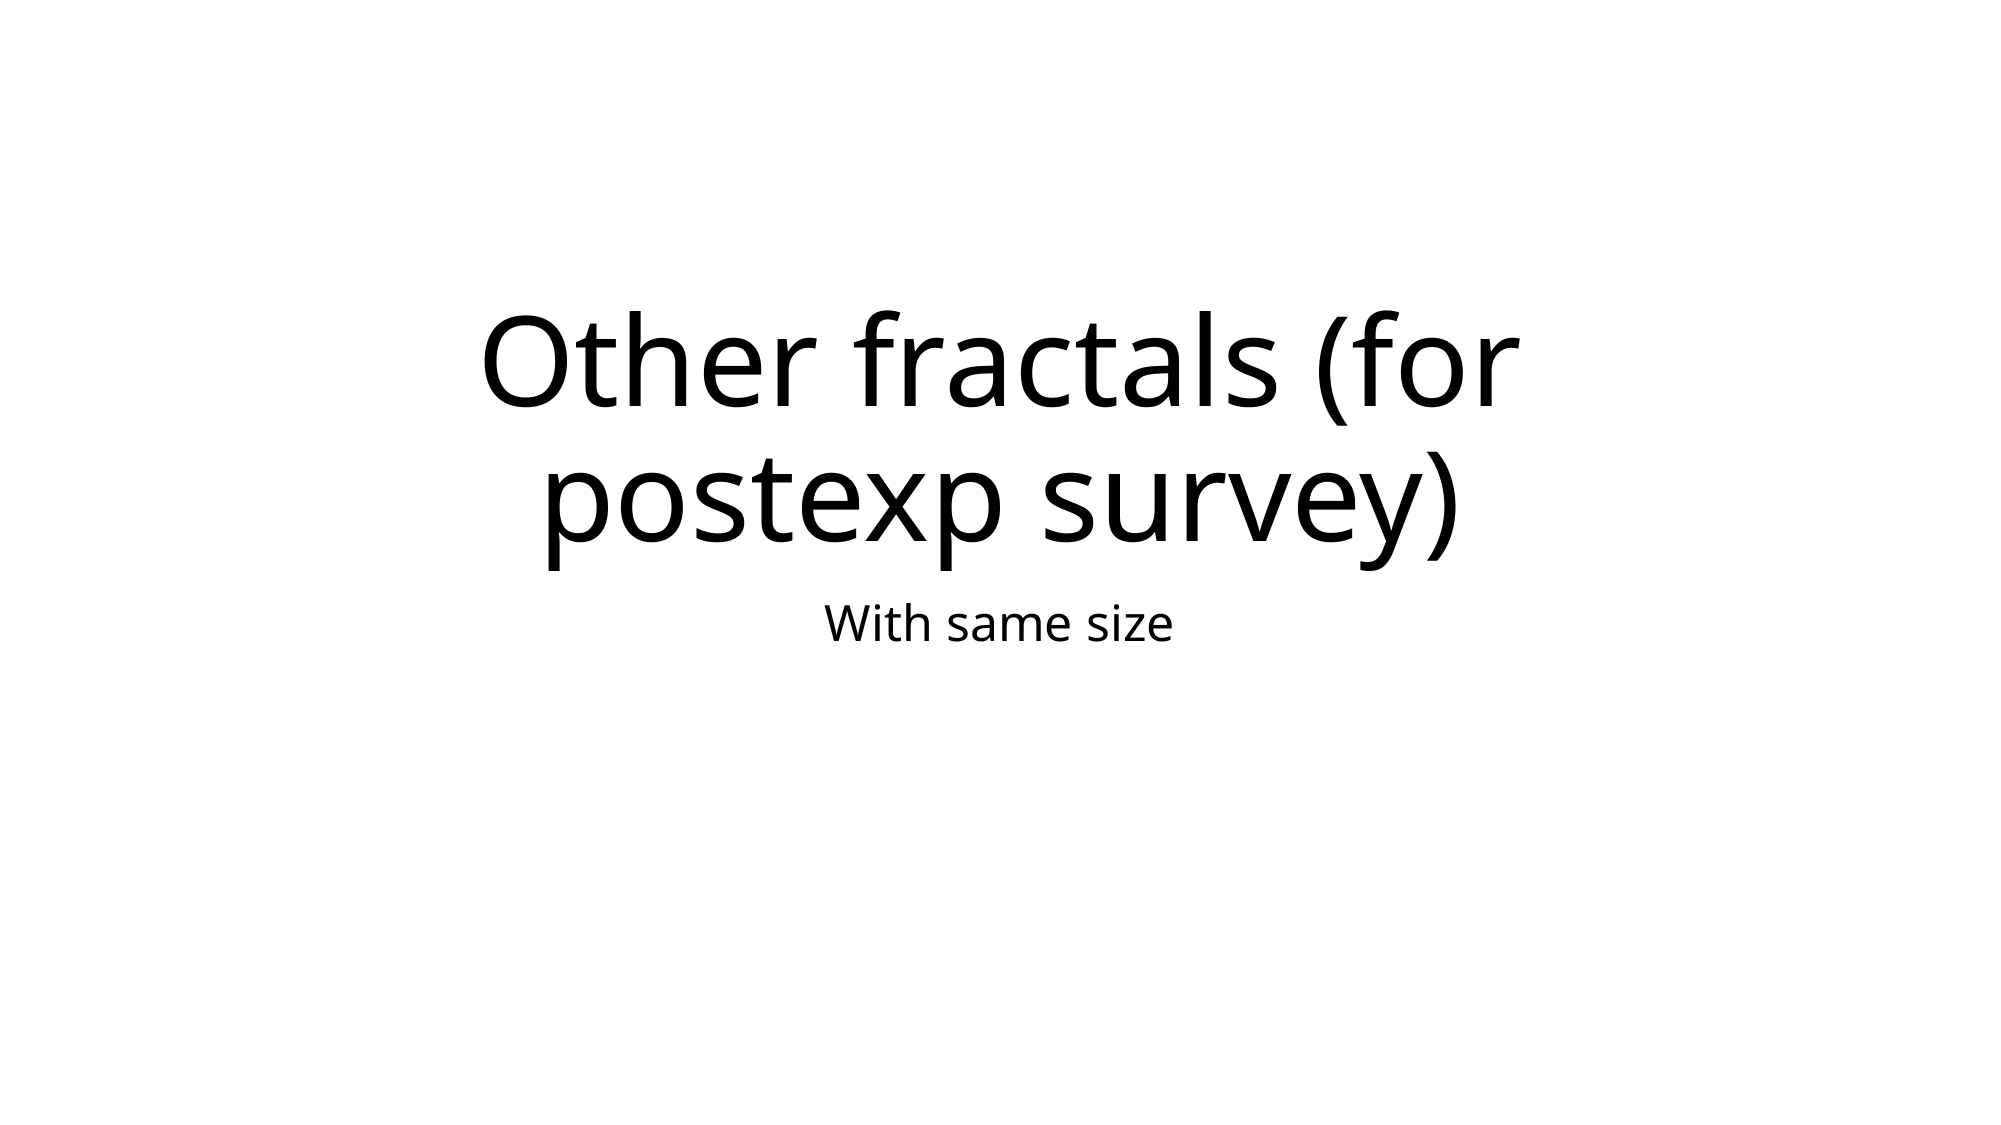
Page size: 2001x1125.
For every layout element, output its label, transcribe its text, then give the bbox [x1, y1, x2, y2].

title Other fractals (for postexp survey) [249, 184, 1750, 576]
subtitle With same size [249, 590, 1750, 863]
